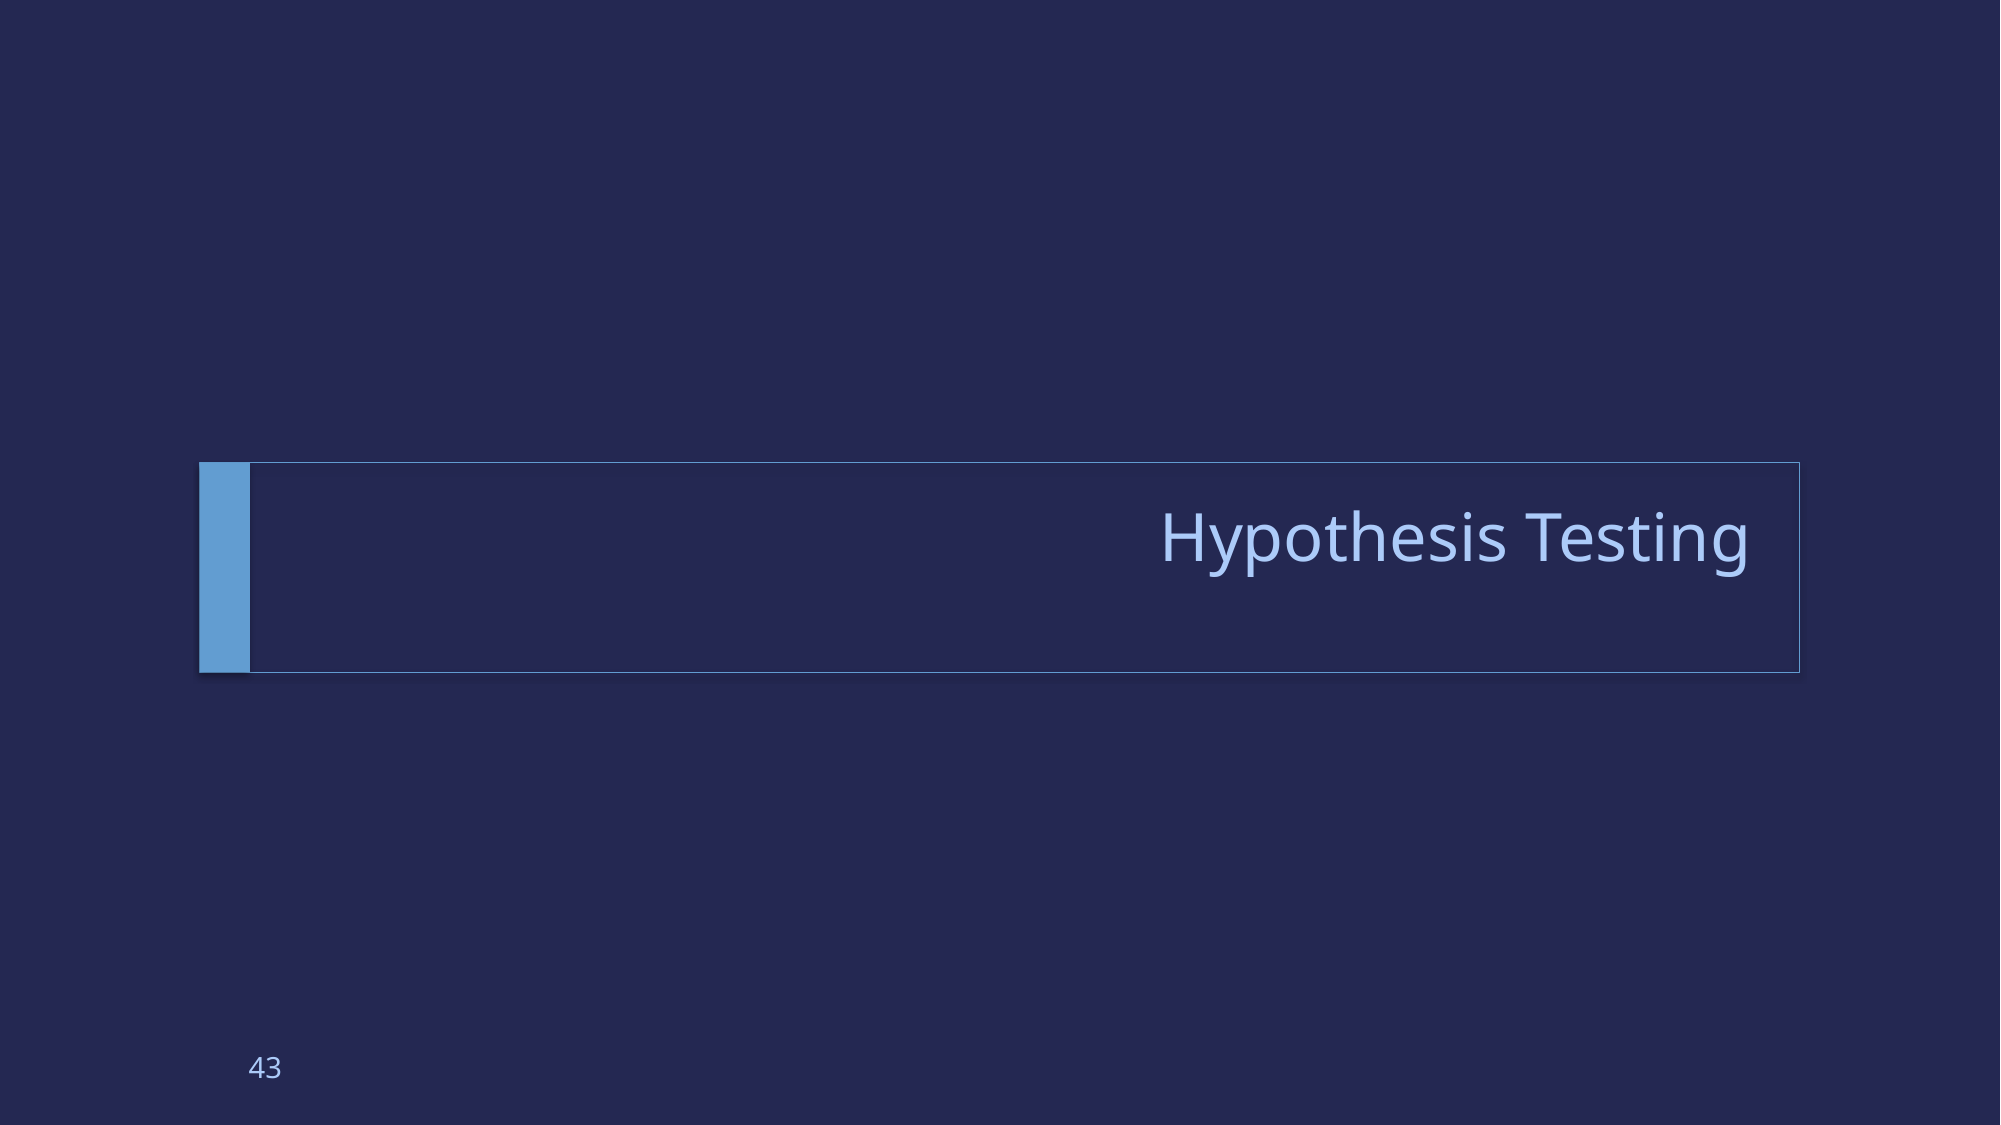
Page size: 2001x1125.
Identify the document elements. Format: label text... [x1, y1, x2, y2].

slide_number 43 [233, 1042, 567, 1103]
title Hypothesis Testing [266, 487, 1767, 663]
